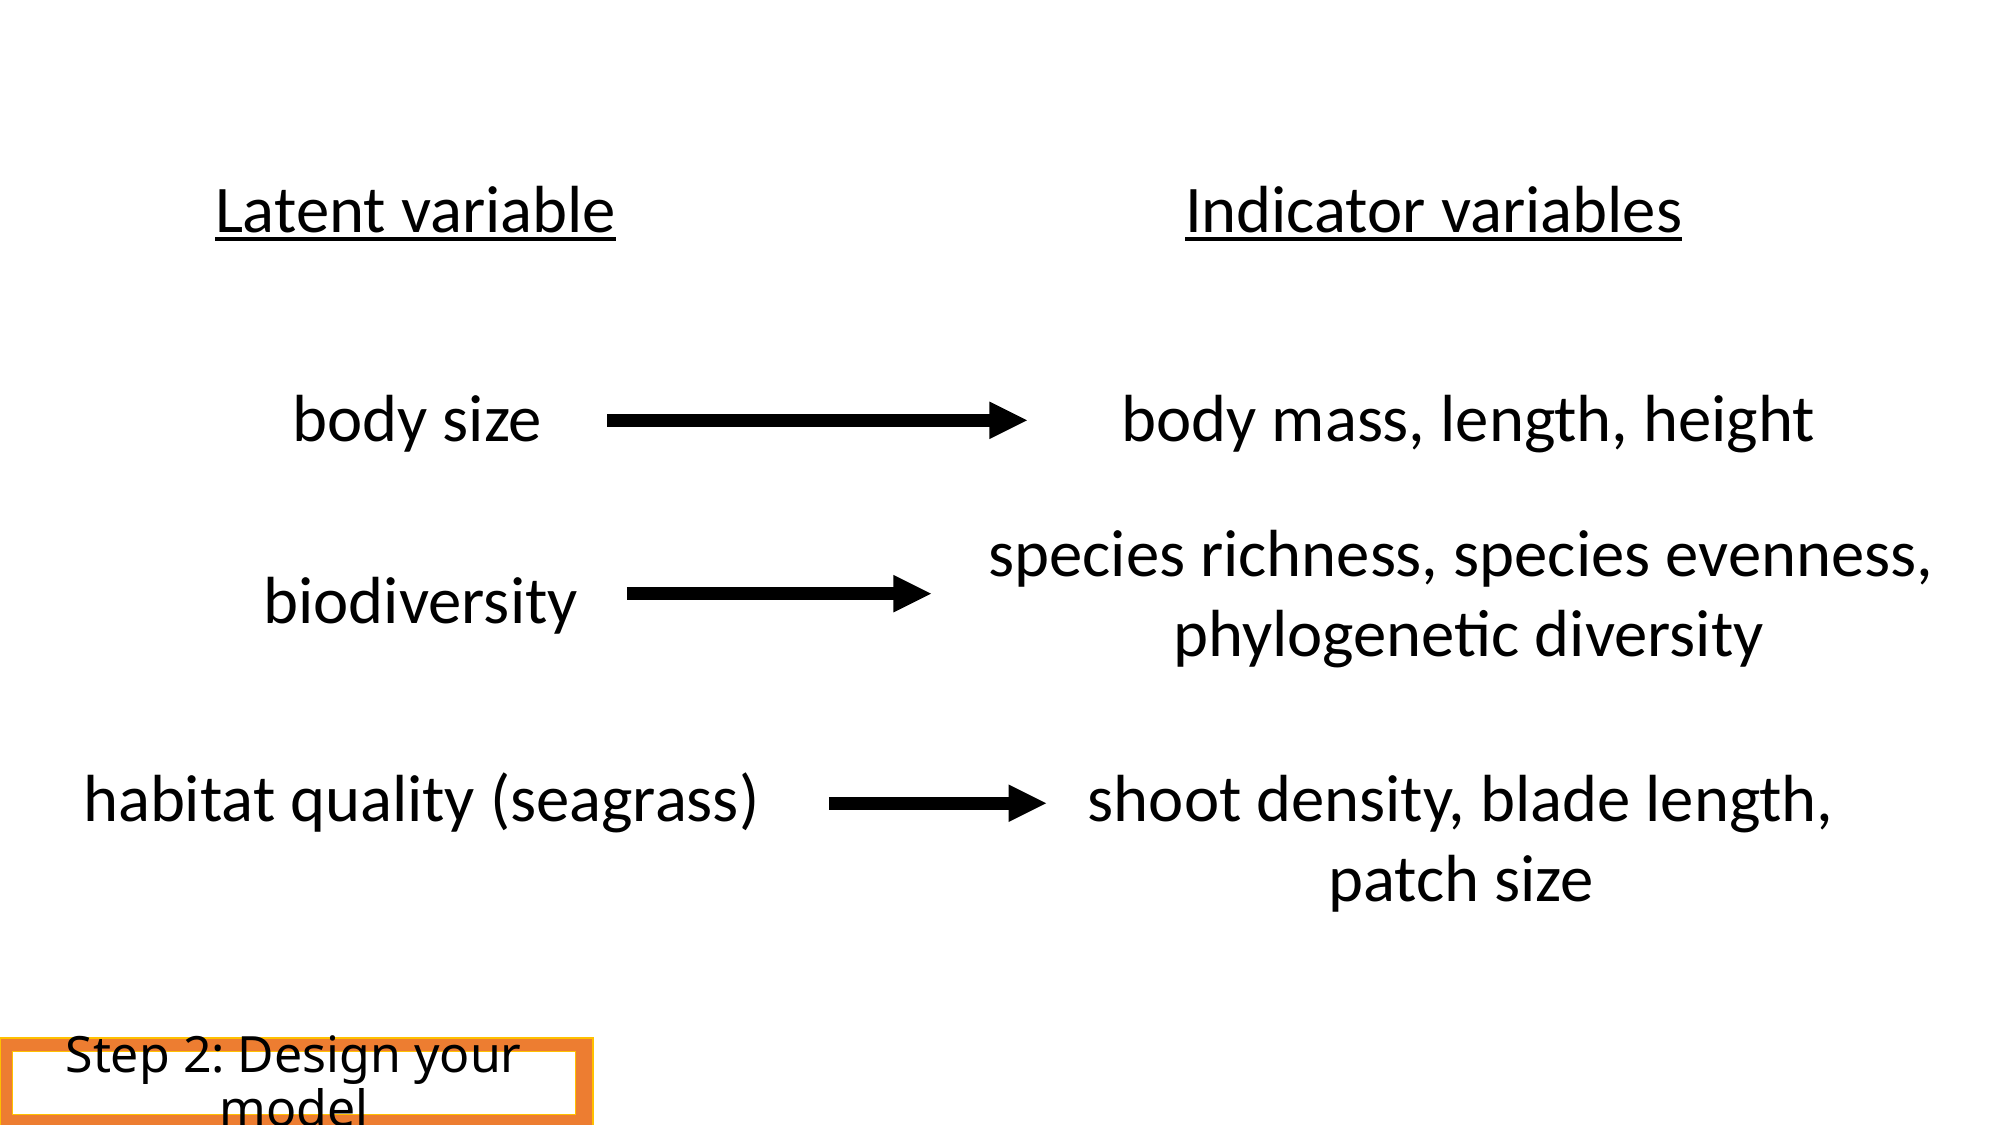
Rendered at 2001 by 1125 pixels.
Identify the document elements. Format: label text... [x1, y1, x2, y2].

text_box Latent variable [200, 158, 632, 253]
text_box body size [277, 367, 558, 463]
text_box body mass, length, height [1106, 367, 1831, 463]
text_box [0, 1037, 594, 1125]
text_box biodiversity [248, 549, 593, 645]
text_box Indicator variables [1170, 158, 1698, 253]
text_box habitat quality (seagrass) [68, 747, 775, 843]
text_box shoot density, blade length, patch size [1073, 747, 1865, 923]
text_box species richness, species evenness, phylogenetic diversity [973, 502, 1964, 677]
